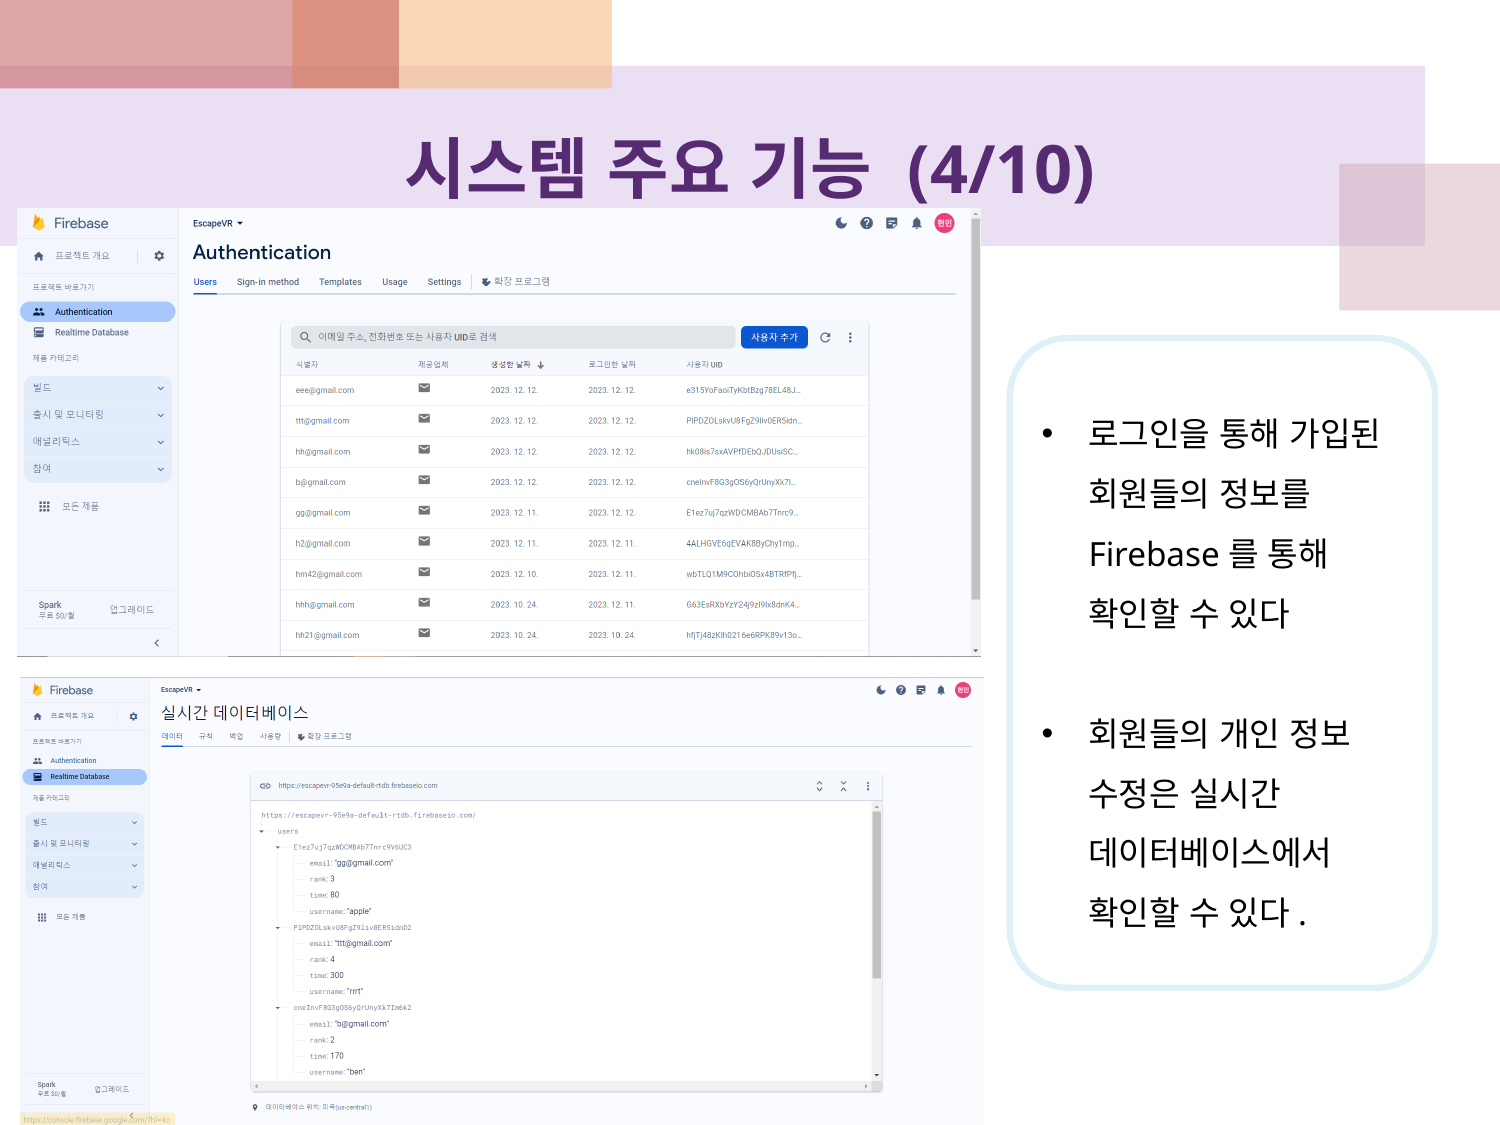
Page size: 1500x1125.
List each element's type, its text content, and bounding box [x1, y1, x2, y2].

picture [17, 207, 981, 657]
title 시스템 주요 기능 (4/10) [75, 88, 1425, 246]
picture [20, 677, 984, 1125]
text_box 로그인을 통해 가입된 회원들의 정보를 Firebase를 통해 확인할 수 있다 회원들의 개인 정보 수정은 실시간 데이터베이스에서 확인할 수 있다. [1009, 338, 1436, 988]
